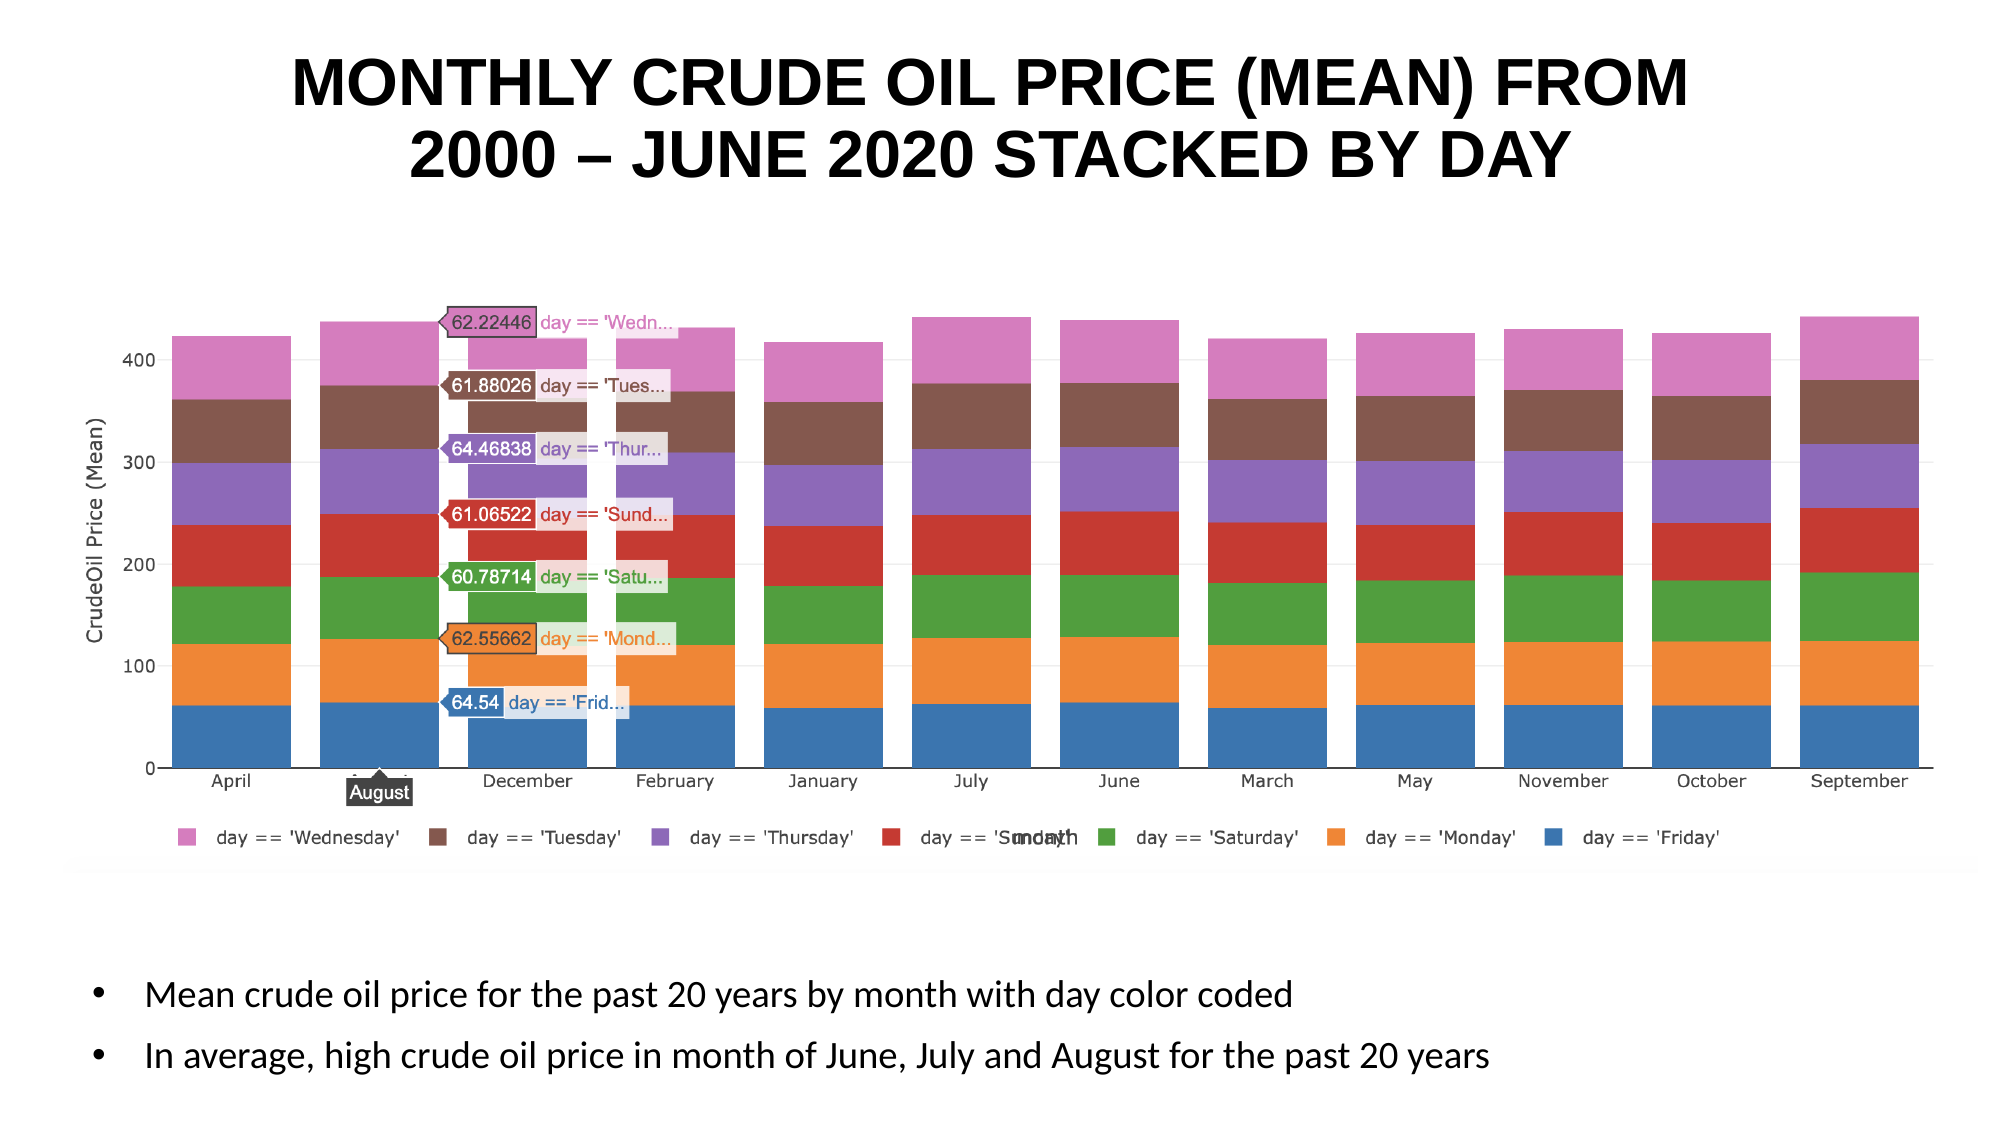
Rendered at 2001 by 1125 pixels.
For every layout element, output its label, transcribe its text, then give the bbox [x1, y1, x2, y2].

picture [63, 262, 1978, 873]
title MONTHLY CRUDE OIL PRICE (MEAN) FROM 2000 – JUNE 2020 STACKED BY DAY [42, 40, 1958, 200]
subtitle Mean crude oil price for the past 20 years by month with day color coded In average, high crude oil price in month of June, July and August for the past 20 years [77, 966, 1978, 1085]
